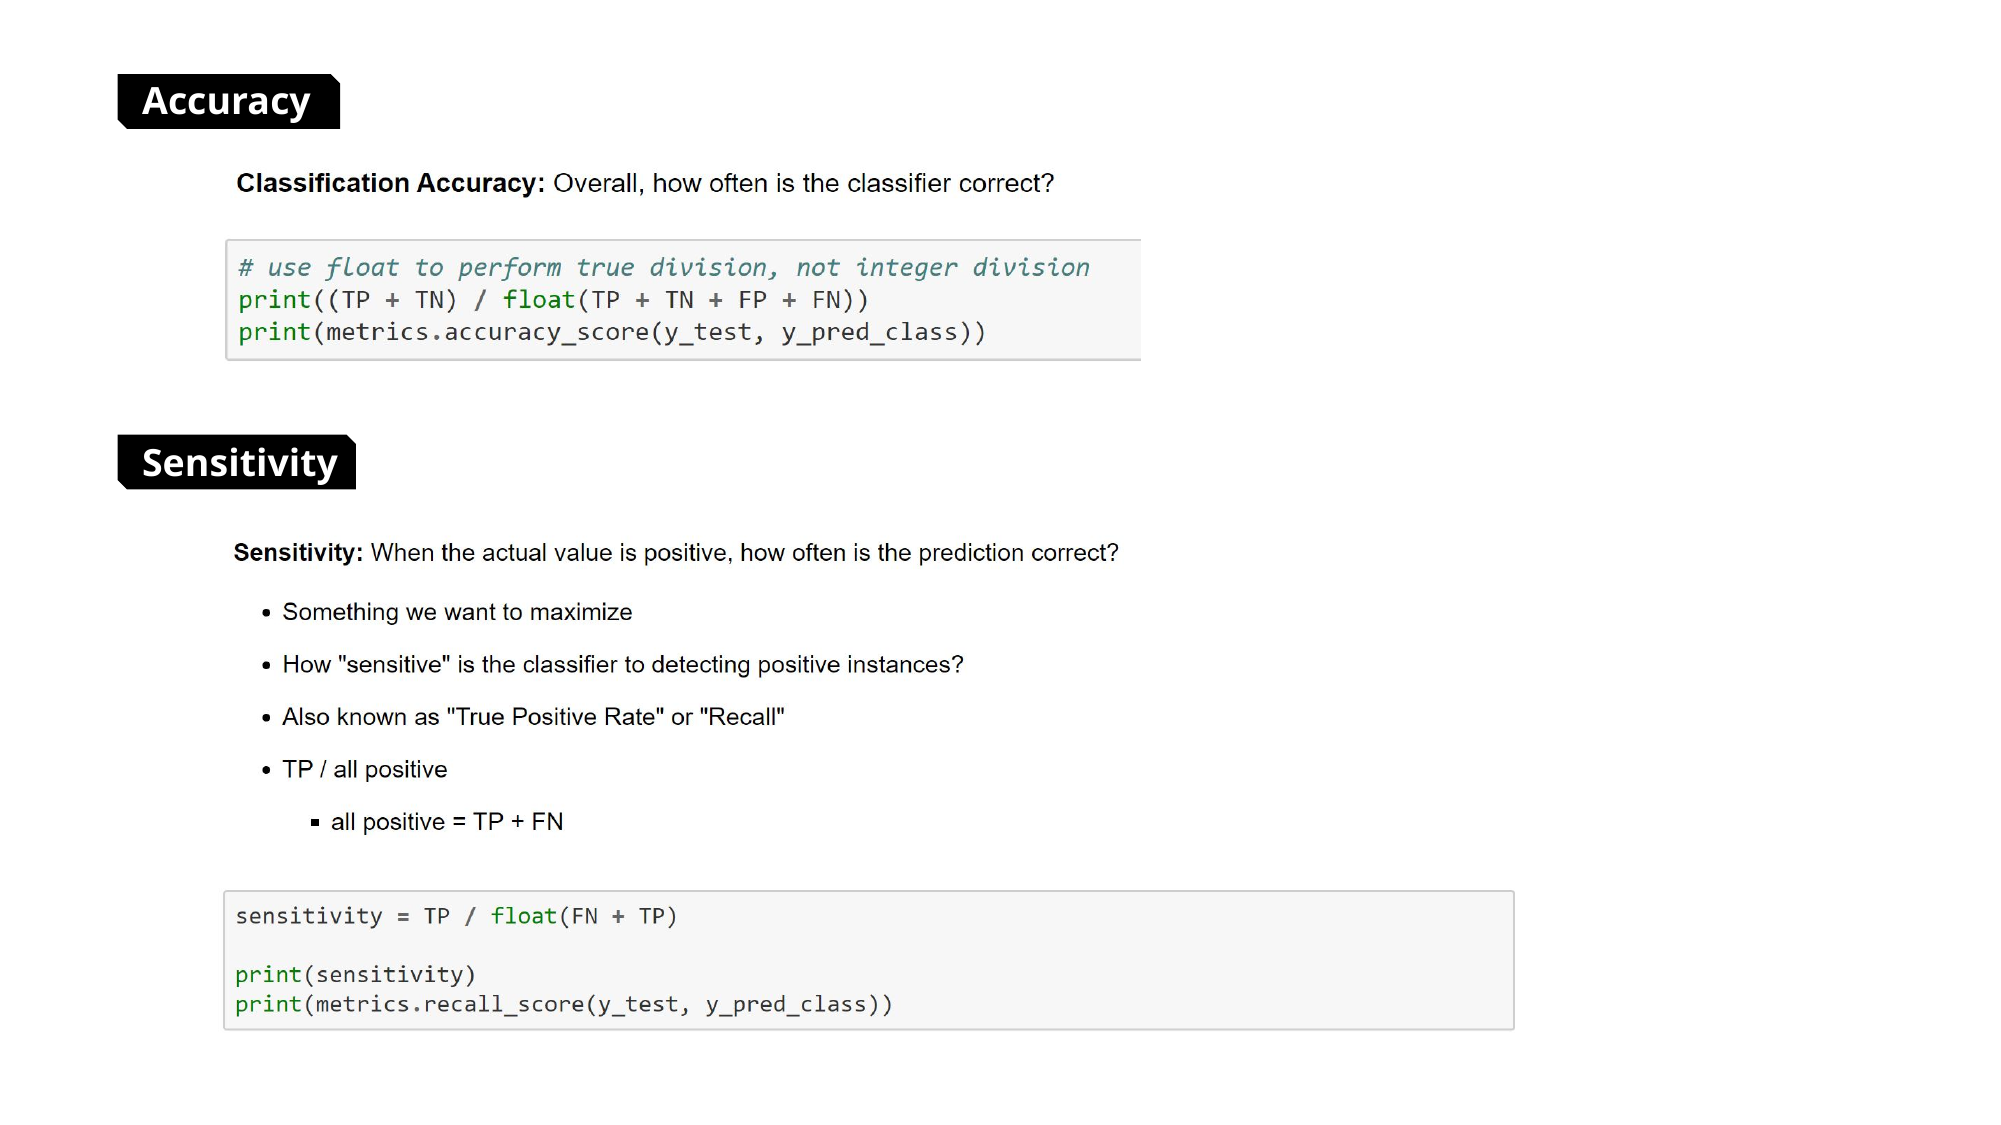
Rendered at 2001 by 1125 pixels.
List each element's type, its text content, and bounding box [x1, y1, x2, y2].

text_box Sensitivity [127, 431, 371, 492]
picture [218, 524, 1528, 1042]
text_box [117, 74, 127, 129]
text_box [117, 434, 127, 490]
text_box Accuracy [127, 69, 364, 130]
picture [218, 161, 1141, 365]
